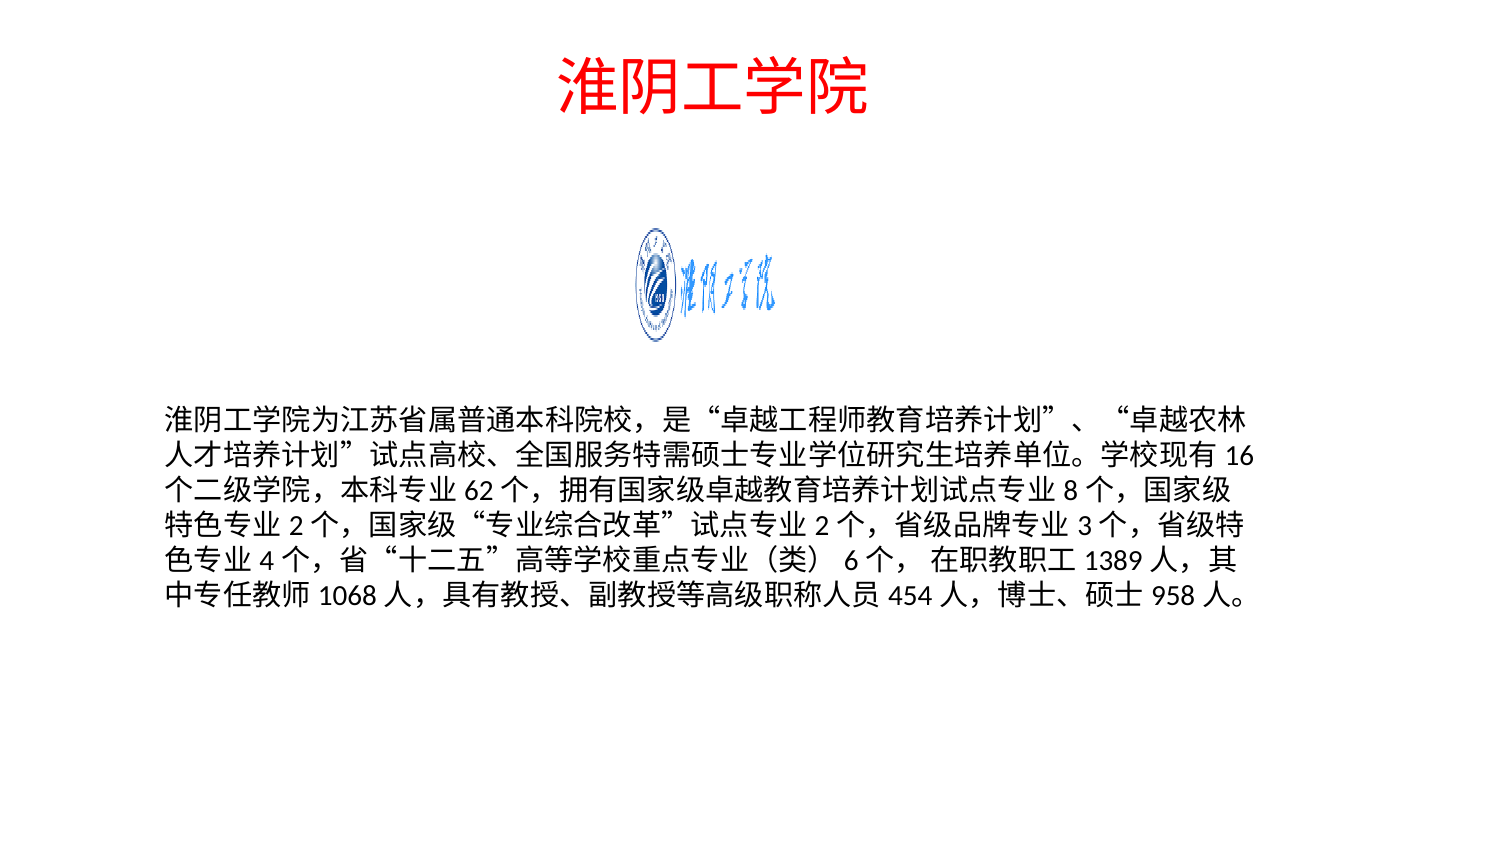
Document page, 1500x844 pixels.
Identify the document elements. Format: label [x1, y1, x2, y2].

picture [629, 210, 780, 361]
